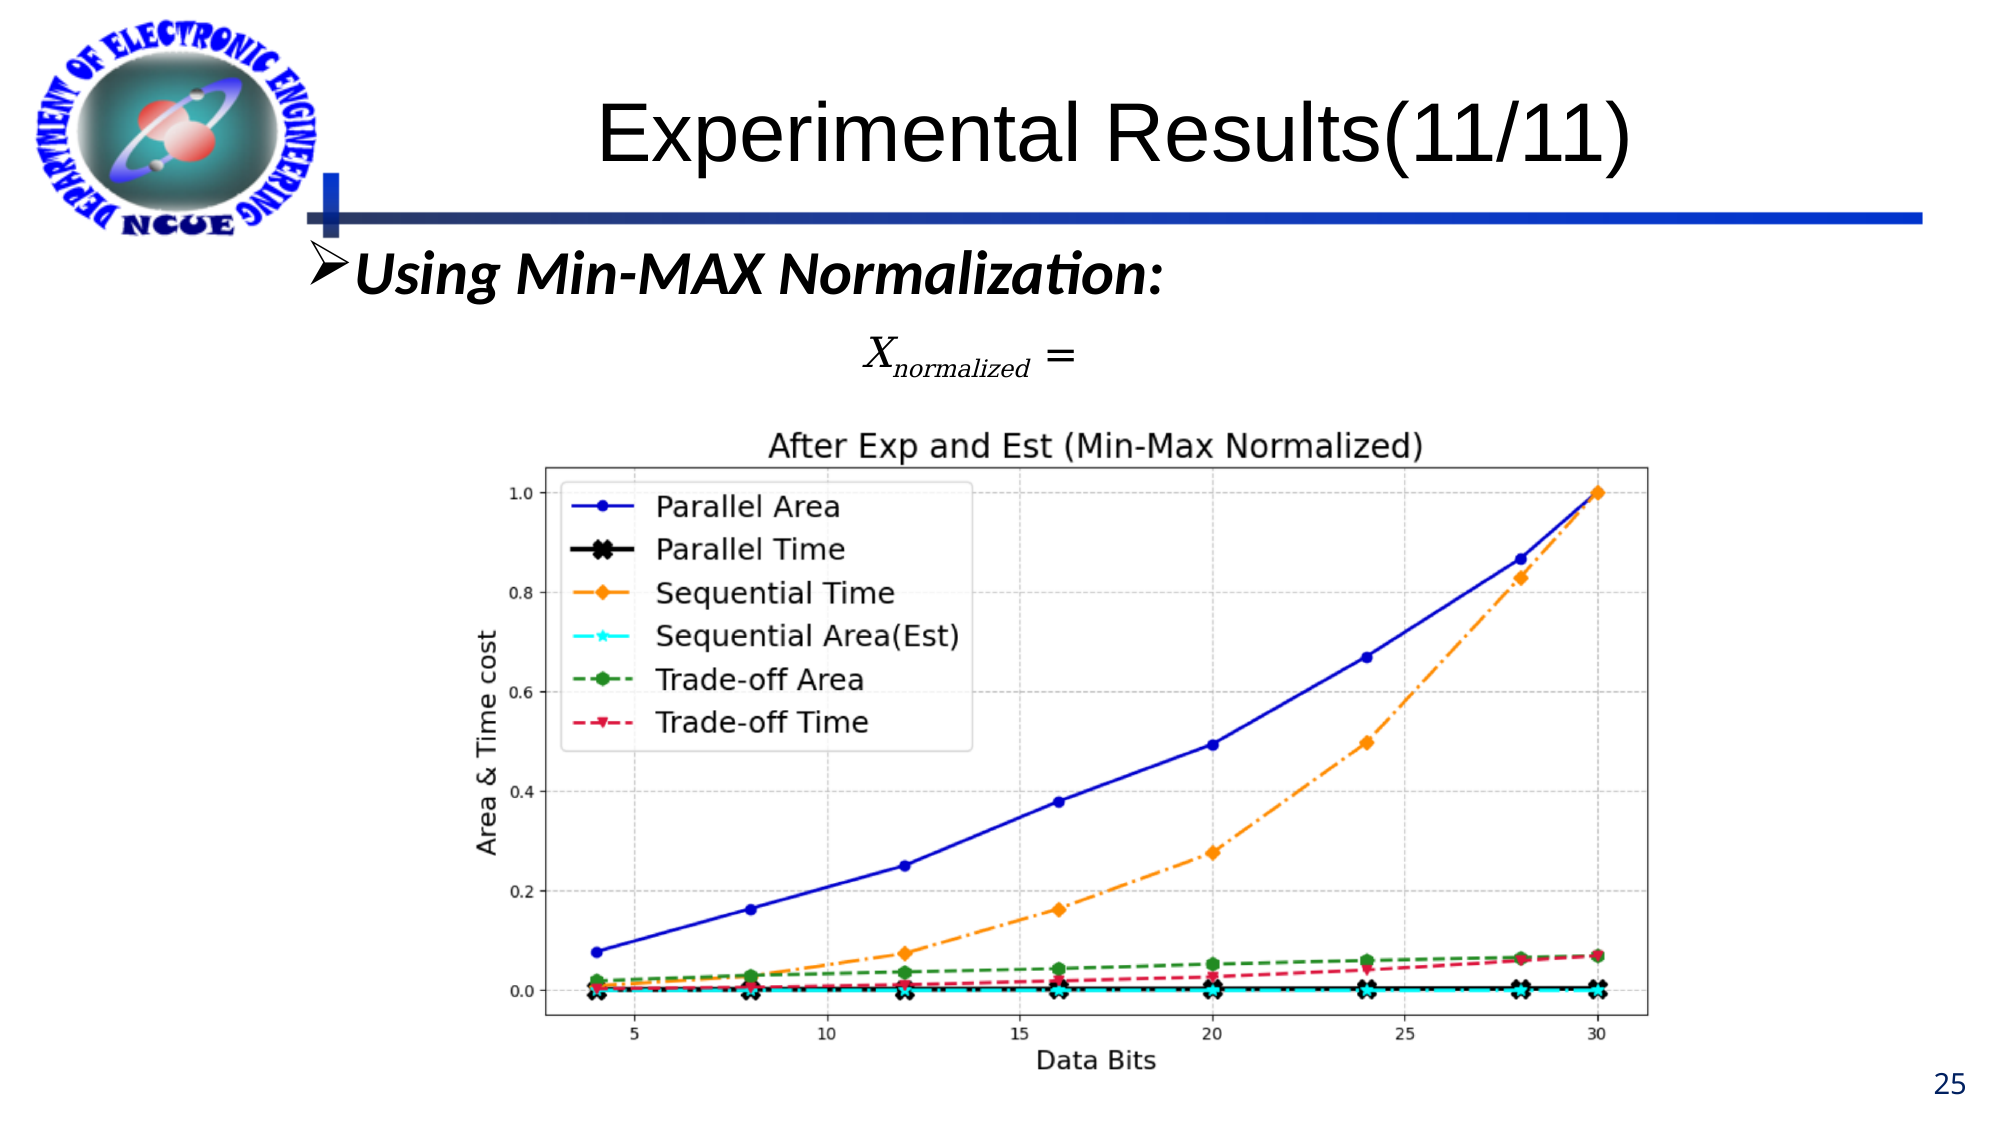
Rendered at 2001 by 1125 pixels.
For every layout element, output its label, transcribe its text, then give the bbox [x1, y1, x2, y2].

text_box 25 [1891, 1048, 2000, 1123]
picture [20, 16, 1951, 242]
text_box Using Min-MAX Normalization: [290, 242, 1213, 331]
picture [467, 421, 1650, 1073]
